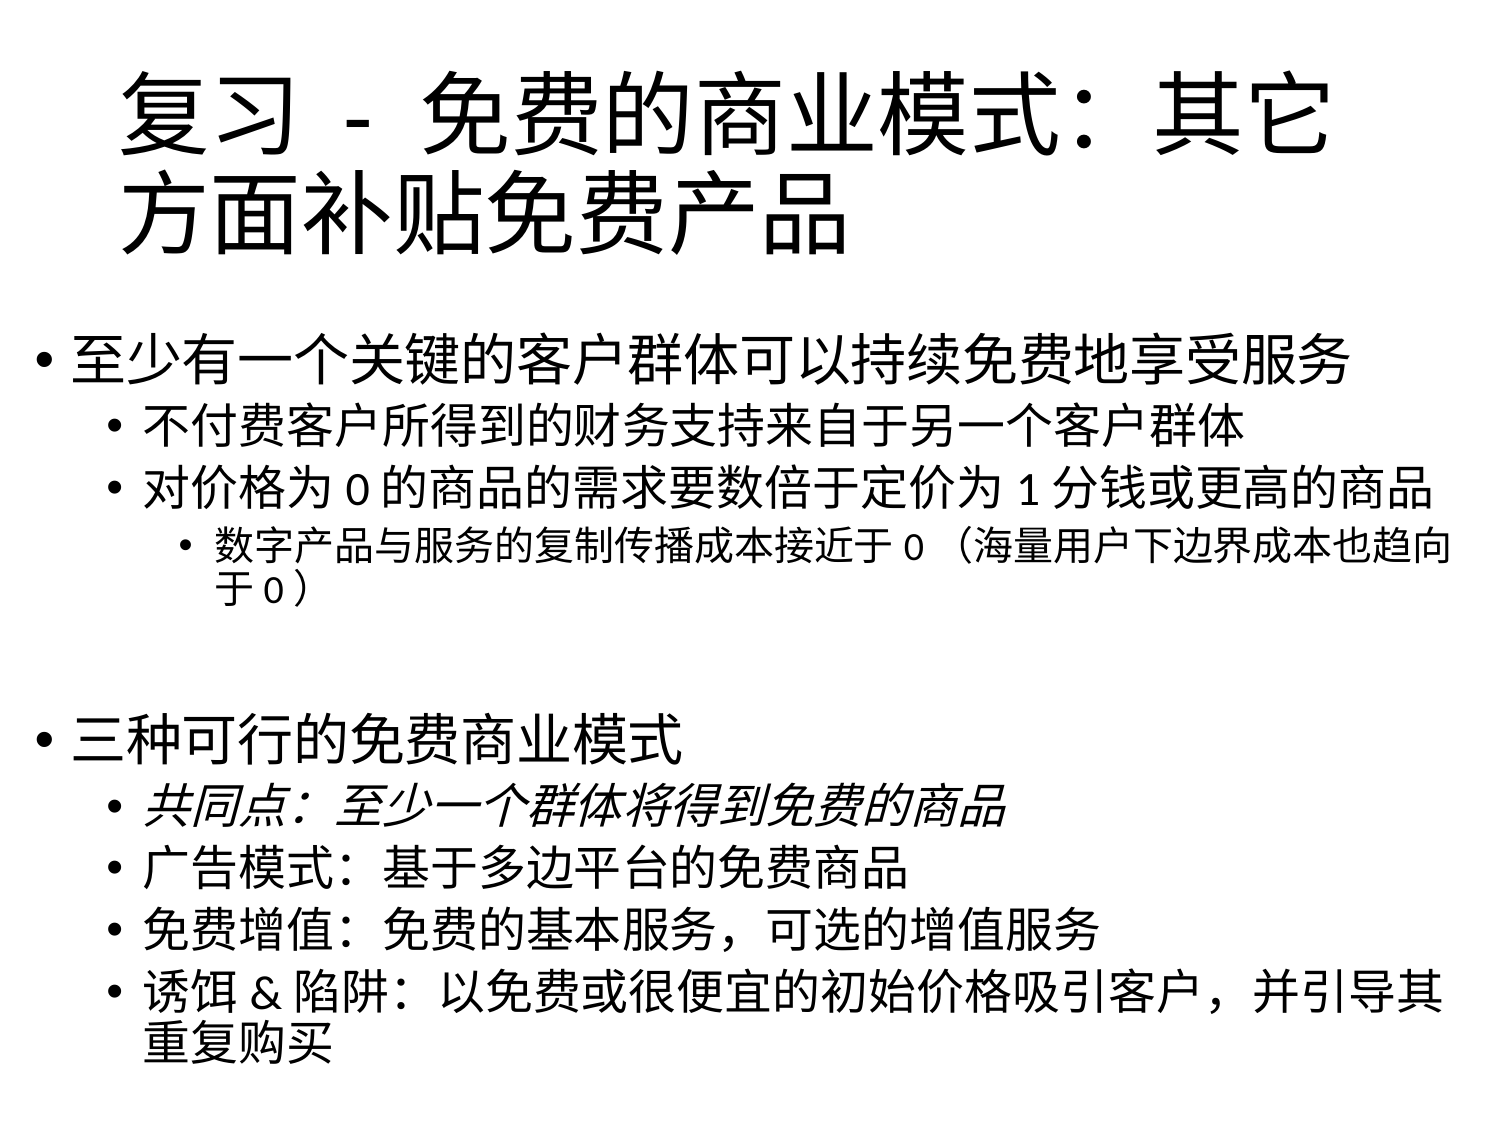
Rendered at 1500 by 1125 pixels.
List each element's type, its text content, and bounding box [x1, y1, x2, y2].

title 复习 - 免费的商业模式：其它方面补贴免费产品 [103, 59, 1397, 278]
list 至少有一个关键的客户群体可以持续免费地享受服务 不付费客户所得到的财务支持来自于另一个客户群体 对价格为0的商品的需求要数倍于定价为1分钱或更高的商品 数字产品与服务的复制传播成本接近于0（海量用户下边界成本也趋向于0） 三种可行的免费商业模式 共同点：至少一个群体将得到免费的商品 广告模式：基于多边平台的免费商品 免费增值：免费的基本服务，可选的增值服务 诱饵&陷阱：以免费或很便宜的初始价格吸引客户，并引导其重复购买 [19, 324, 1481, 1088]
